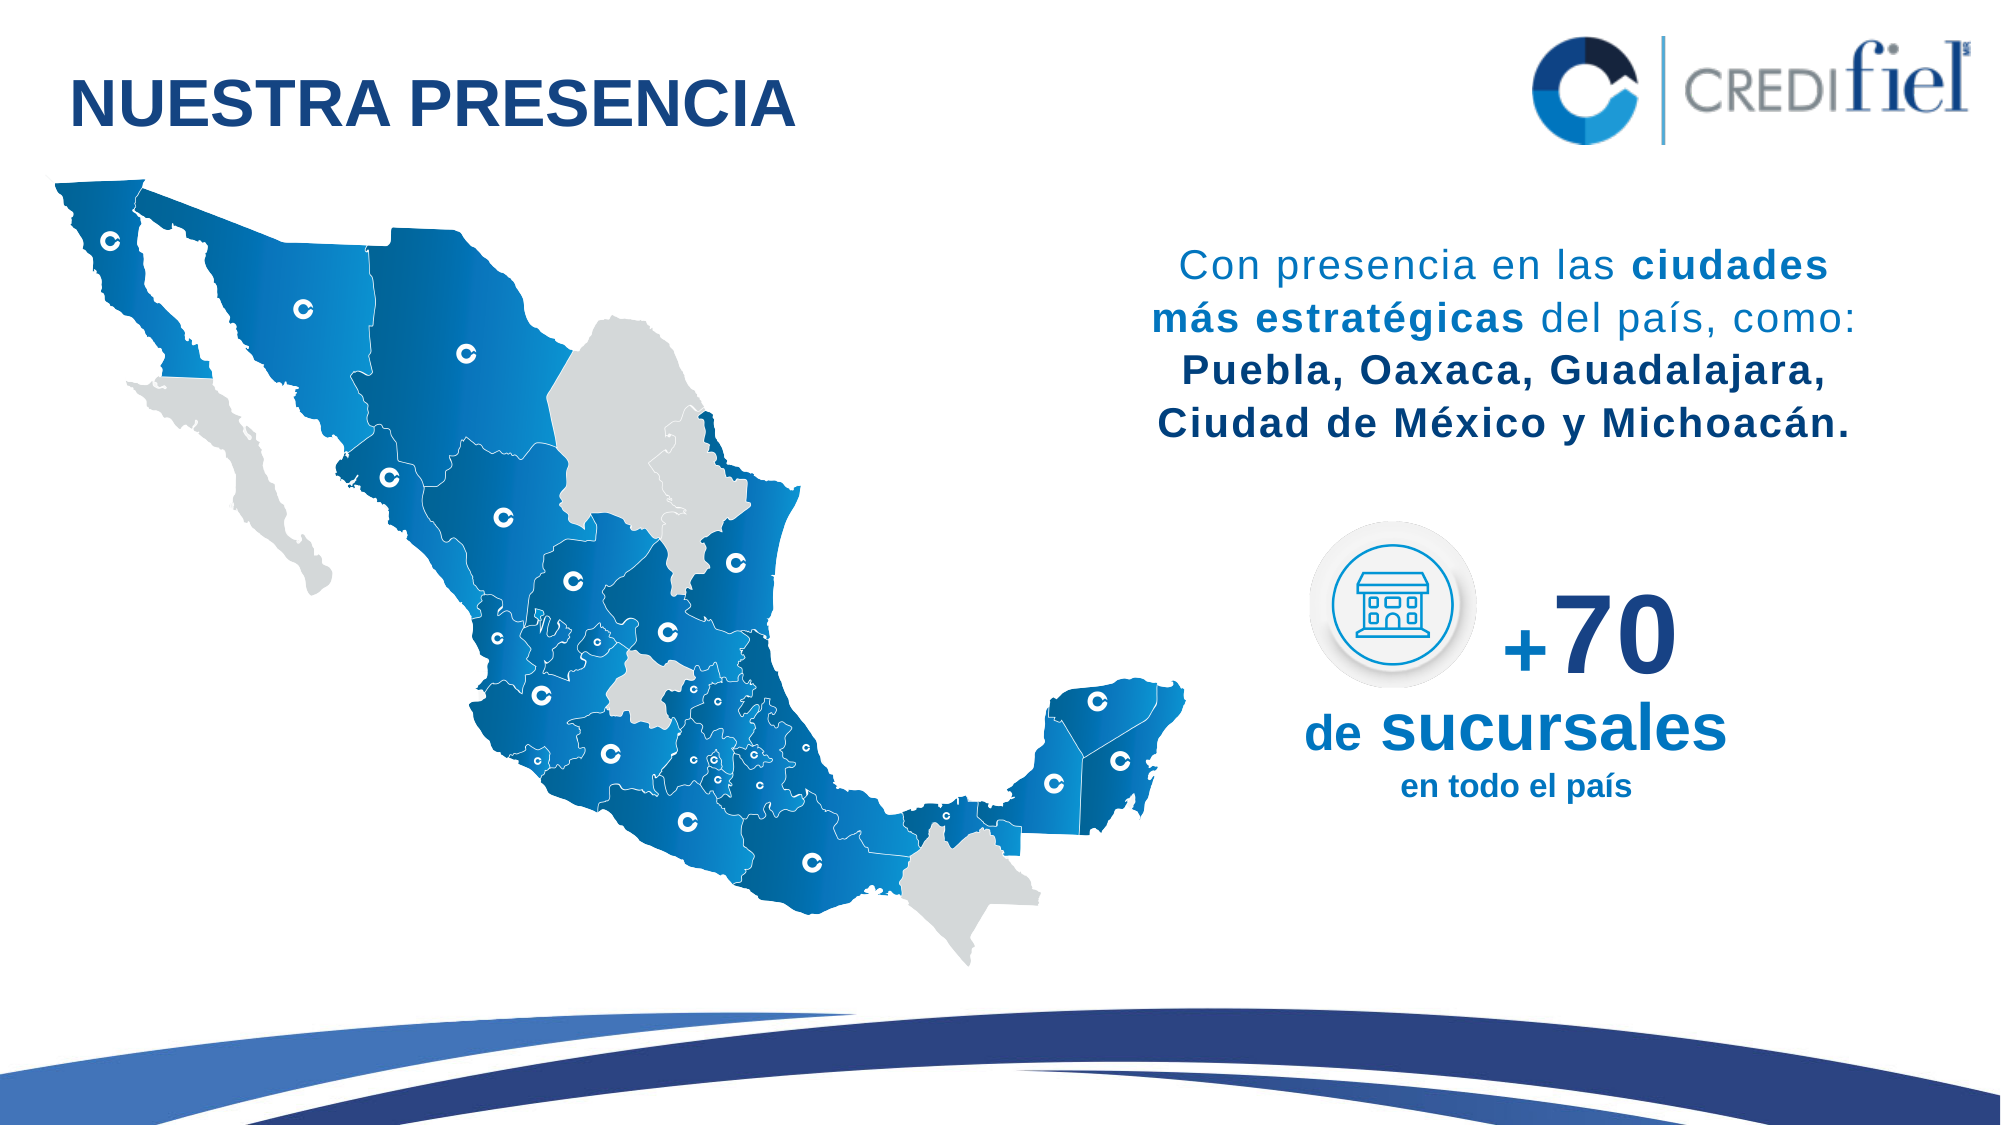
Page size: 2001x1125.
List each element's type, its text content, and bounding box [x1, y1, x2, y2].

picture [0, 0, 2001, 1125]
text_box +70 [1500, 533, 1722, 702]
text_box de sucursales en todo el país [1254, 681, 1779, 804]
text_box Con presencia en las ciudades más estratégicas del país, como: Puebla, Oaxaca, Guadalajara, Ciudad de México y Michoacán. [1253, 234, 1964, 450]
text_box NUESTRA PRESENCIA [65, 56, 897, 145]
